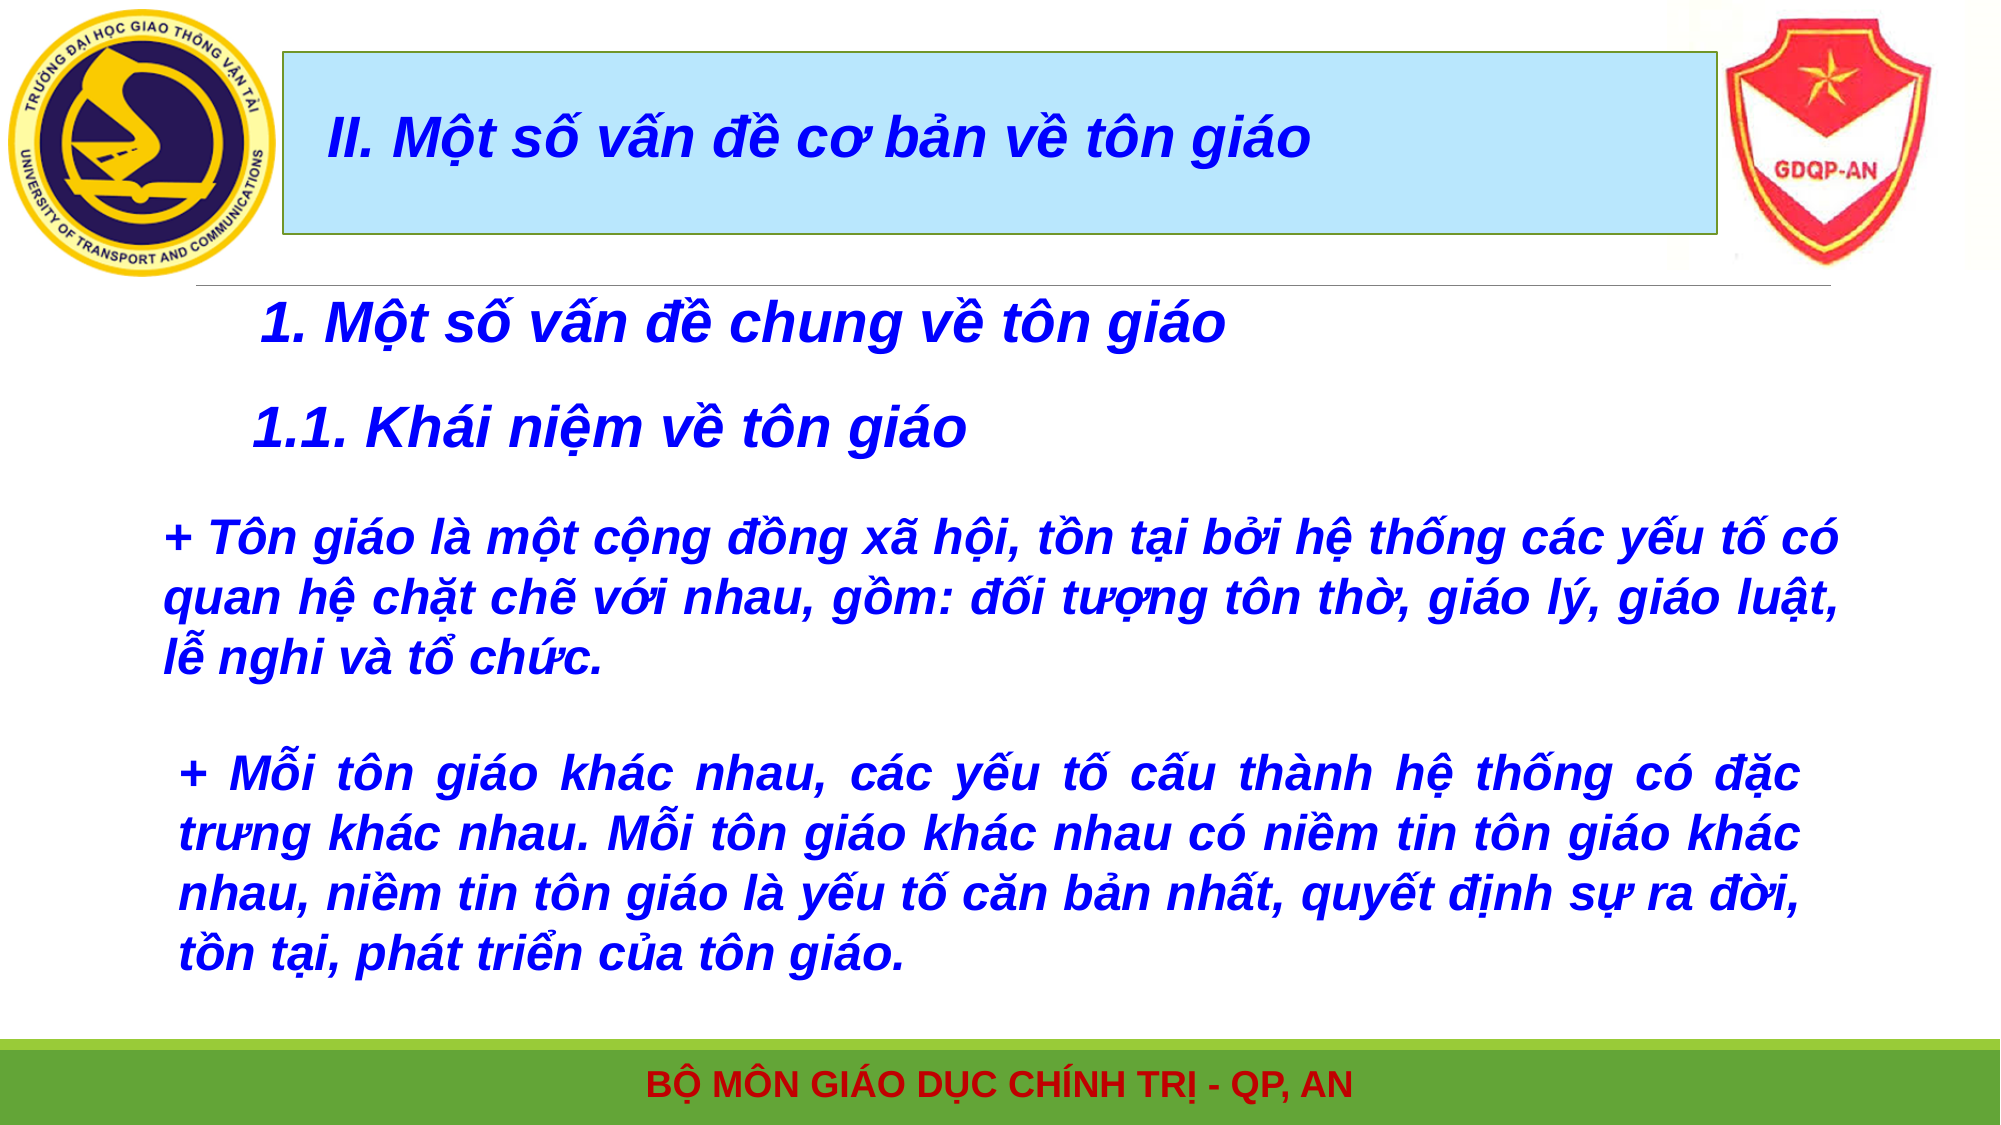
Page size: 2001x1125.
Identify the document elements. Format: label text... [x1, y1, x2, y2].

text_box II. Một số vấn đề cơ bản về tôn giáo [312, 92, 1663, 177]
text_box BỘ MÔN GIÁO DỤC CHÍNH TRỊ - QP, AN [630, 1052, 1370, 1113]
text_box 1.1. Khái niệm về tôn giáo [237, 381, 1100, 467]
text_box + Tôn giáo là một cộng đồng xã hội, tồn tại bởi hệ thống các yếu tố có quan hệ chặt chẽ với nhau, gồm: đối tượng tôn thờ, giáo lý, giáo luật, lễ nghi và tổ chức. [148, 496, 1857, 692]
text_box 1. Một số vấn đề chung về tôn giáo [245, 276, 1355, 362]
text_box [284, 51, 1663, 235]
picture [1666, 0, 2000, 271]
text_box + Mỗi tôn giáo khác nhau, các yếu tố cấu thành hệ thống có đặc trưng khác nhau. Mỗi tôn giáo khác nhau có niềm tin tôn giáo khác nhau, niềm tin tôn giáo là yếu tố căn bản nhất, quyết định sự ra đời, tồn tại, phát triển của tôn giáo. [164, 733, 1818, 988]
picture [8, 9, 277, 277]
